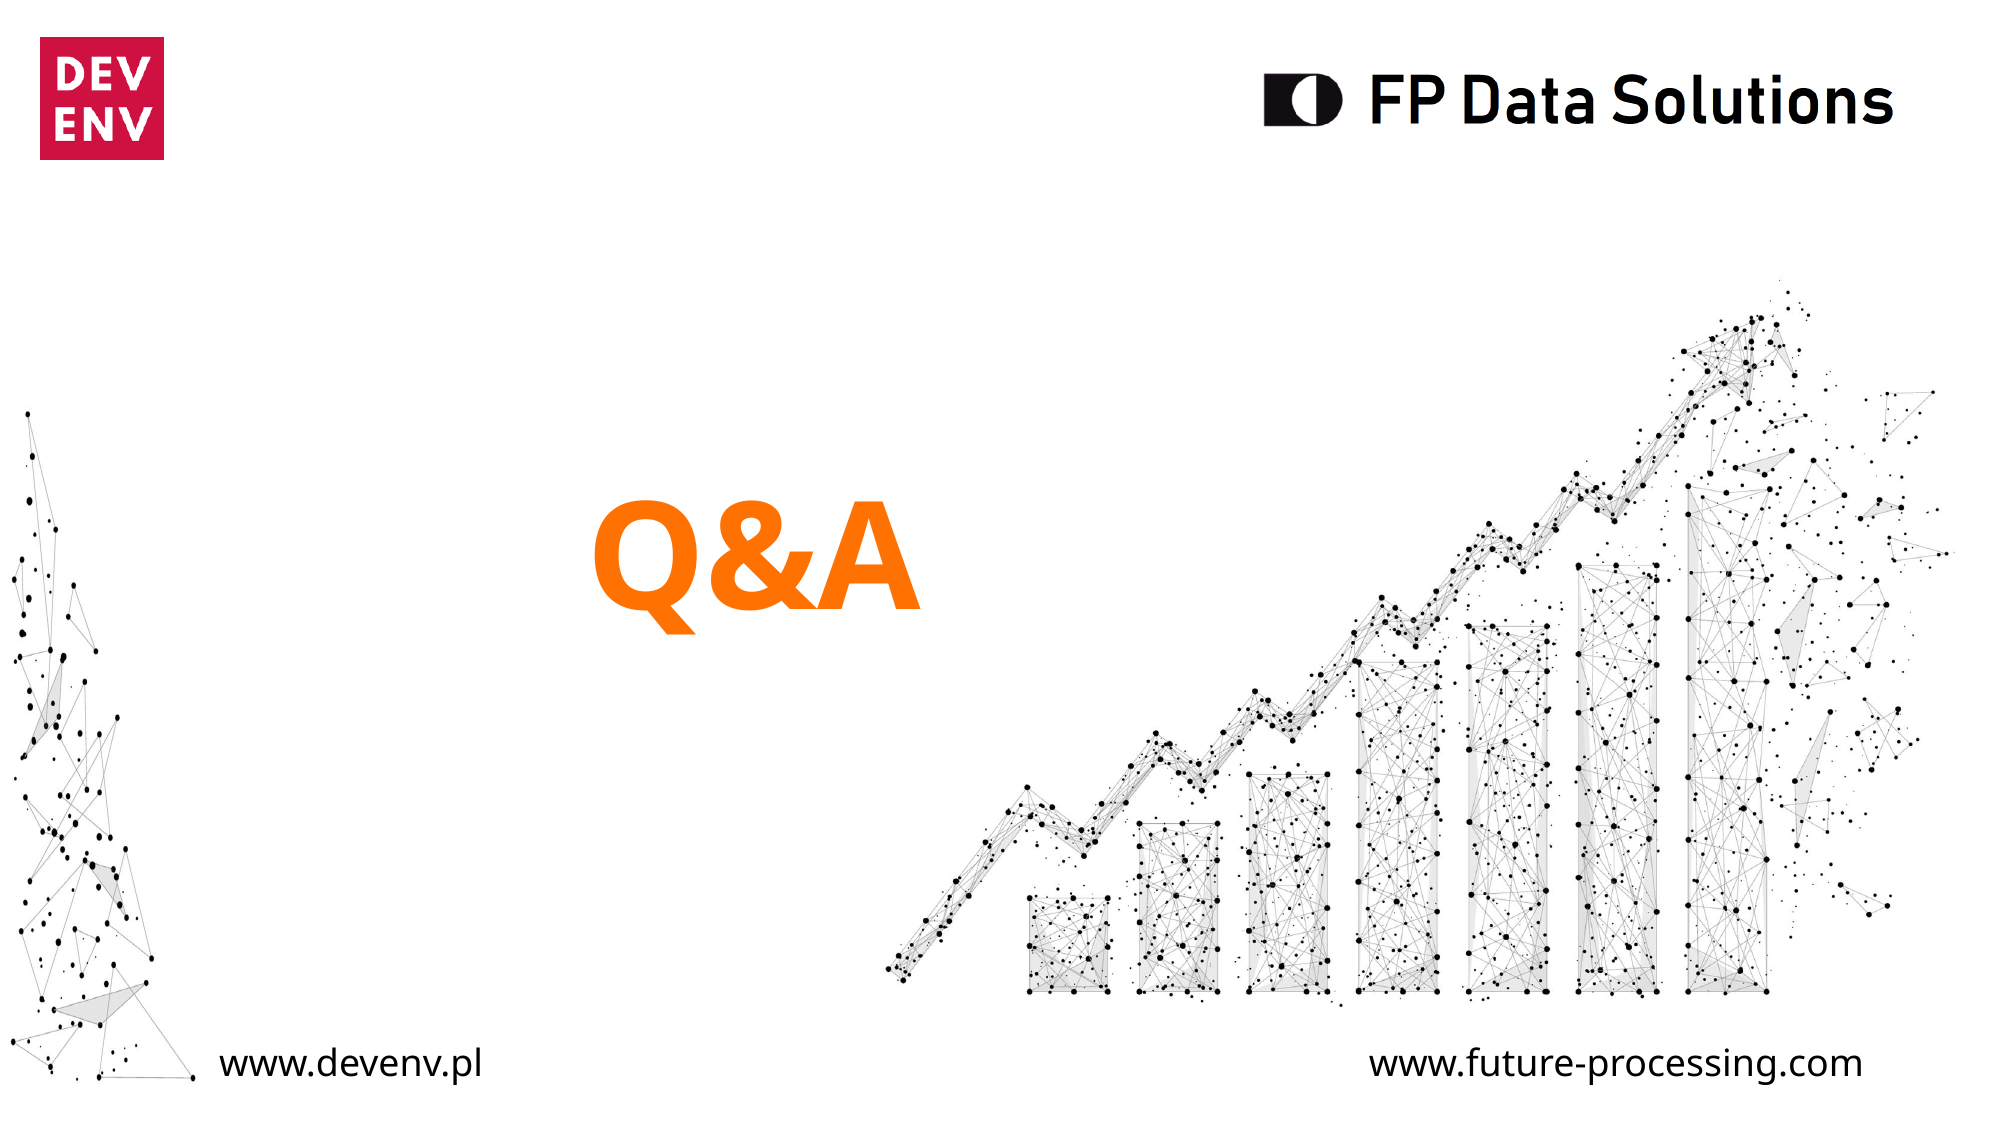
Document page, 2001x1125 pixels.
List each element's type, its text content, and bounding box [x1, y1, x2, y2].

text_box Q&A [572, 473, 936, 650]
picture [876, 270, 1966, 1008]
picture [1257, 64, 1898, 133]
picture [0, 398, 205, 1093]
picture [40, 37, 164, 160]
